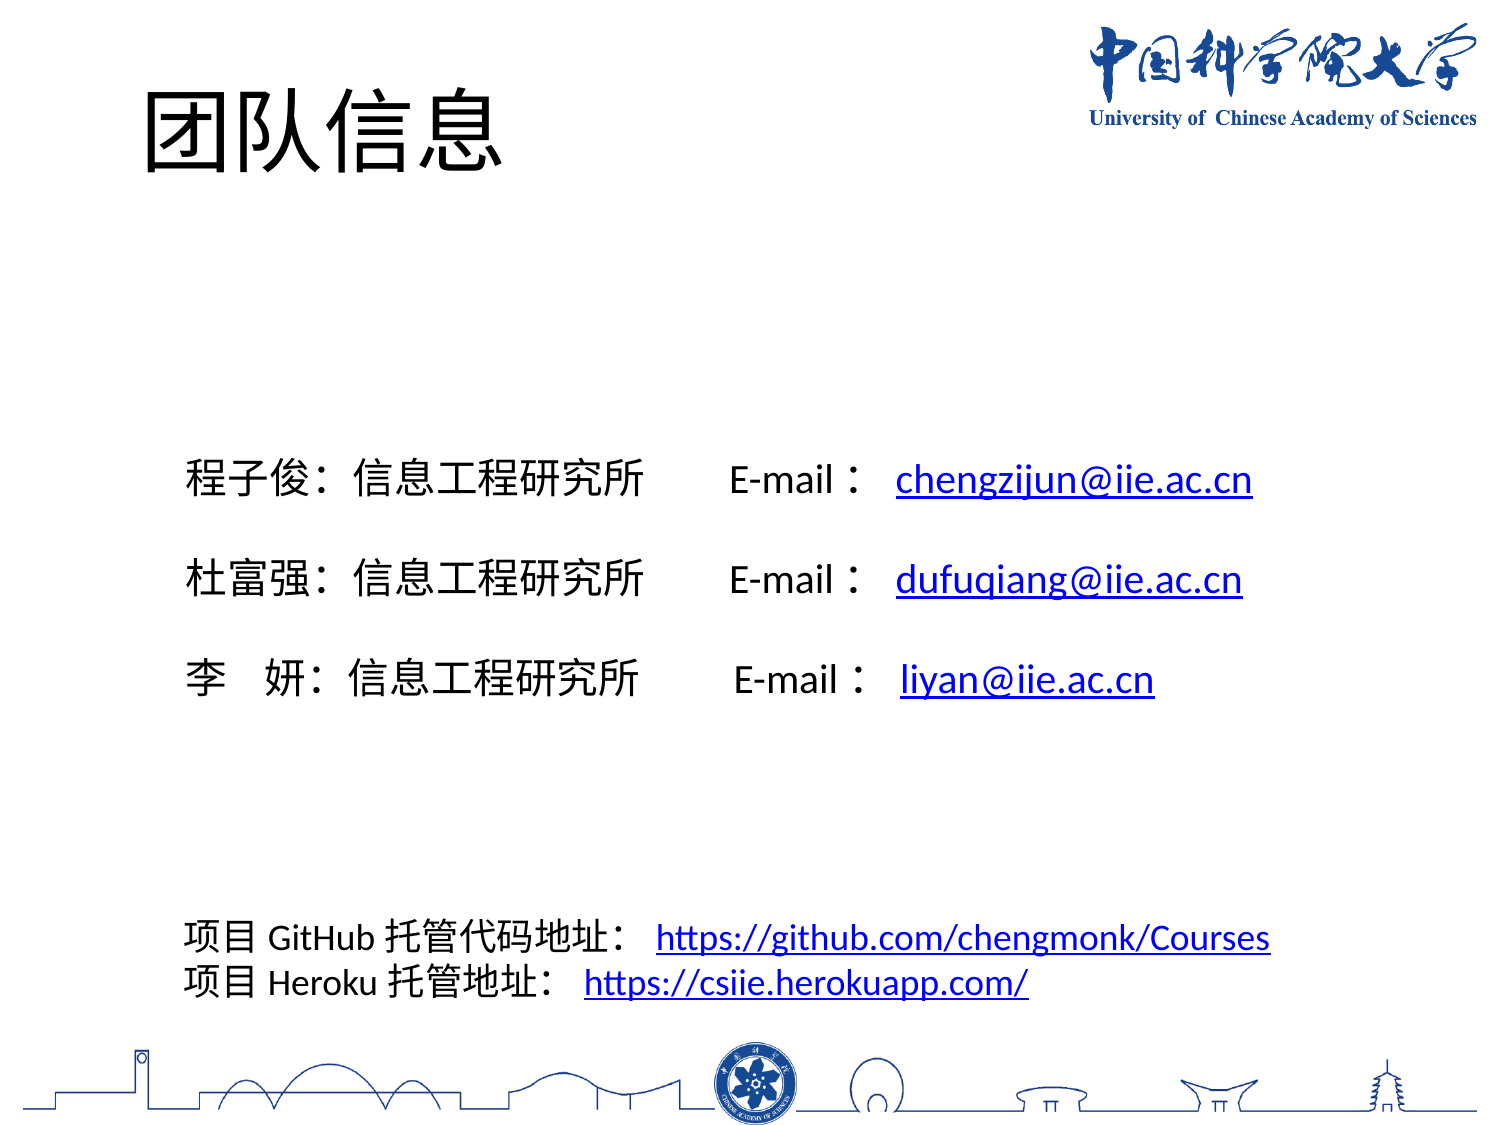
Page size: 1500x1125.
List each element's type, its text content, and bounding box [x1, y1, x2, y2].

picture [23, 1039, 1477, 1125]
picture [1078, 23, 1477, 129]
text_box 团队信息 [125, 66, 522, 191]
text_box 程子俊：信息工程研究所 E-mail：chengzijun@iie.ac.cn 杜富强：信息工程研究所 E-mail：dufuqiang@iie.ac.cn 李 妍：信息工程研究所 E-mail：liyan@iie.ac.cn [171, 444, 1426, 760]
text_box 项目GitHub托管代码地址：https://github.com/chengmonk/Courses 项目Heroku托管地址：https://csiie.herokuapp.com/ [169, 905, 1386, 1010]
